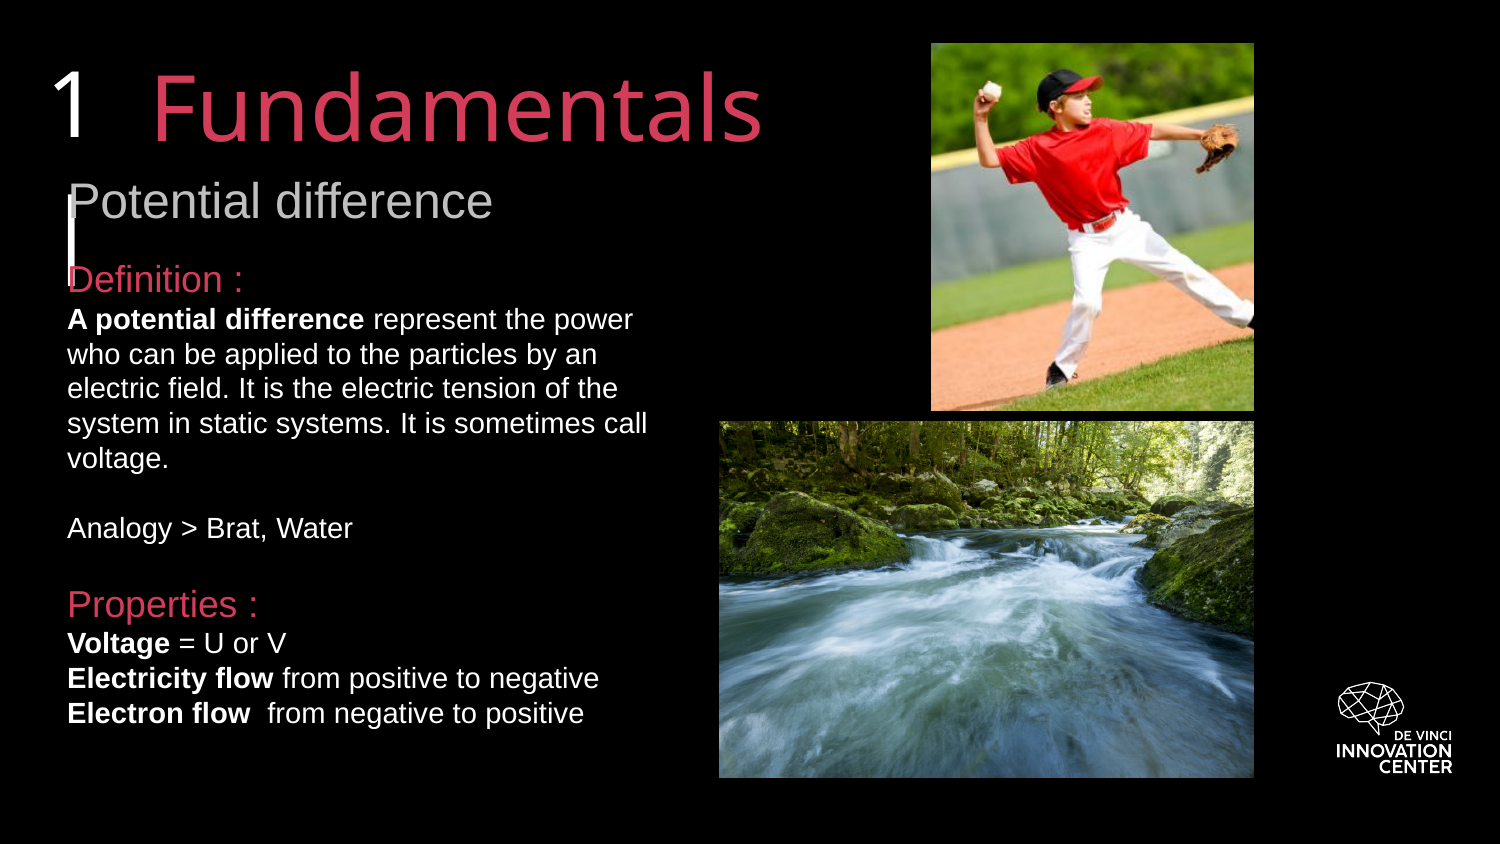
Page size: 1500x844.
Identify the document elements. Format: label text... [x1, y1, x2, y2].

text_box Definition : A potential difference represent the power who can be applied to the particles by an electric field. It is the electric tension of the system in static systems. It is sometimes call voltage. Analogy > Brat, Water Properties : Voltage = U or V Electricity flow from positive to negative Electron flow from negative to positive [52, 247, 684, 809]
picture [719, 421, 1254, 778]
picture [1320, 656, 1471, 807]
text_box Potential difference [52, 150, 546, 248]
list Fundamentals [115, 18, 877, 166]
list 1| [12, 14, 144, 147]
picture [931, 43, 1254, 411]
